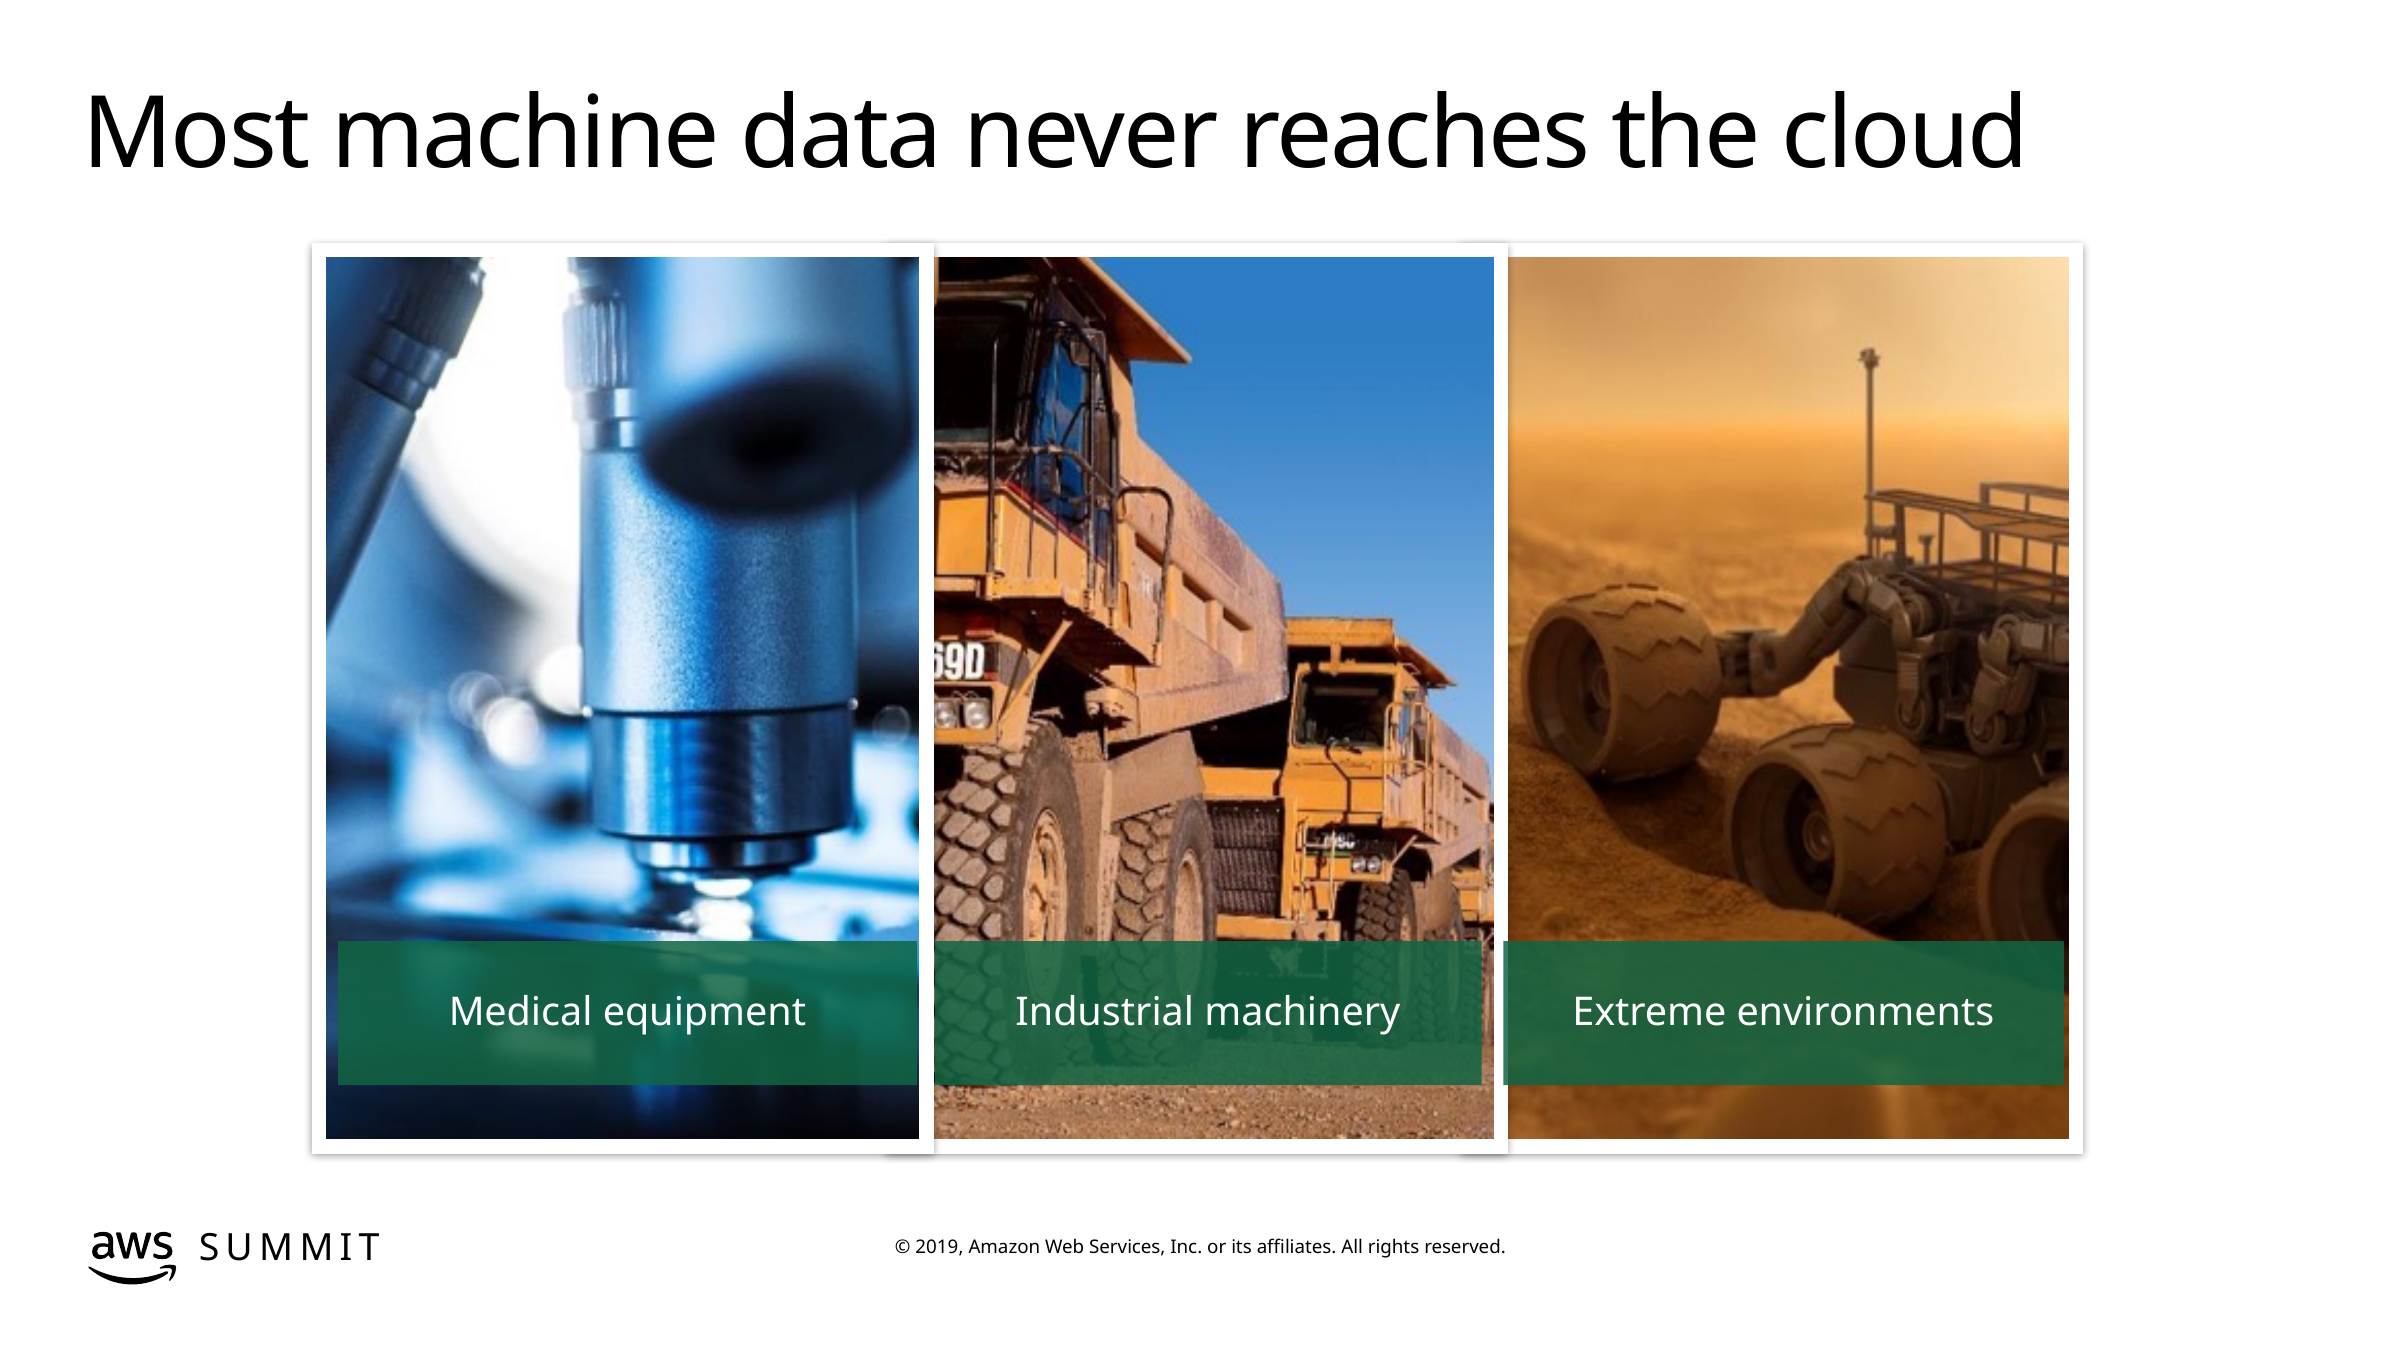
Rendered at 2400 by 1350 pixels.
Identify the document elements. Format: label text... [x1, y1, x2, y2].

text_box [326, 256, 2069, 1140]
title Most machine data never reaches the cloud [52, 56, 2348, 235]
